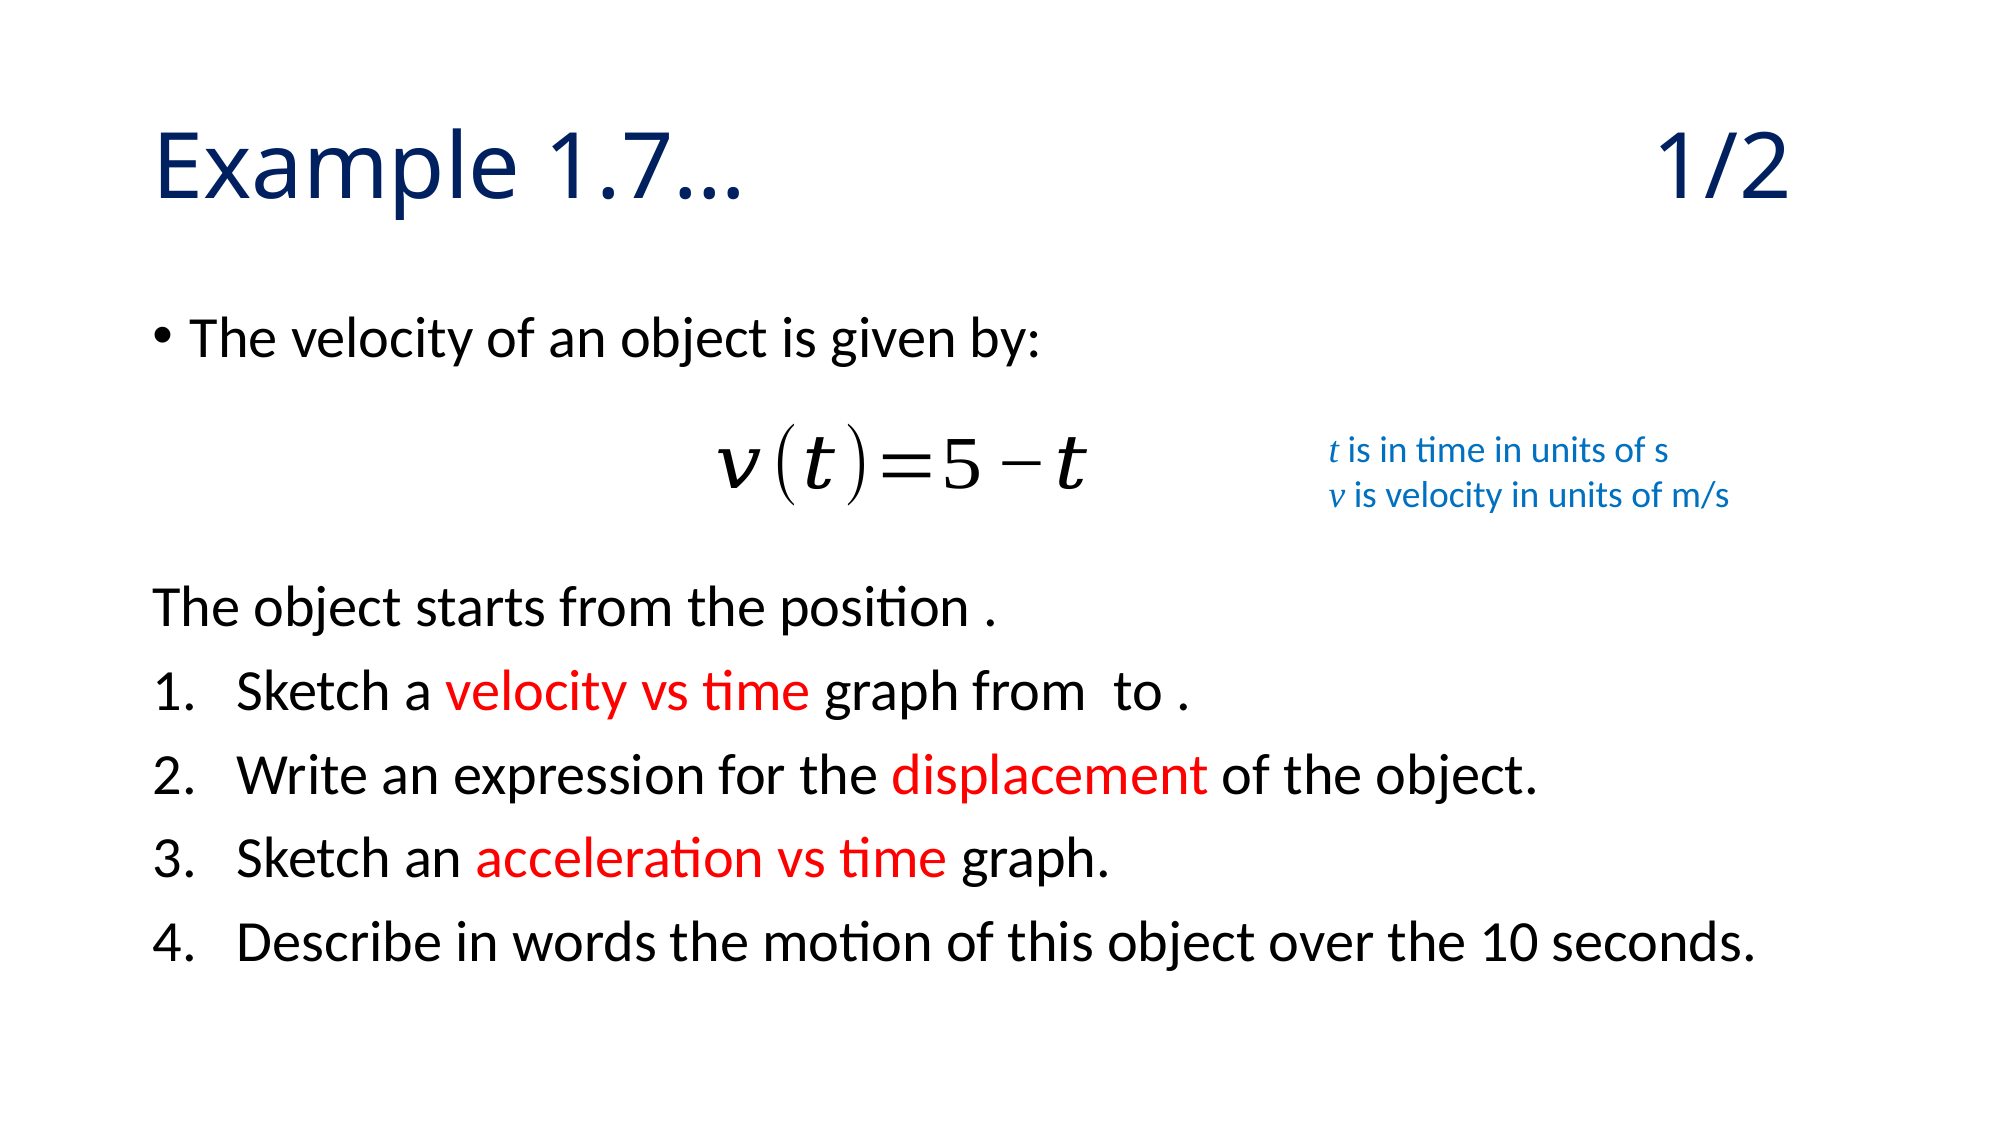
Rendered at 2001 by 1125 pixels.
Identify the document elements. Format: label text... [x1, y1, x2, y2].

title Example 1.7… 1/2 [137, 59, 1863, 278]
list The velocity of an object is given by: [137, 299, 1863, 400]
text_box t is in time in units of s v is velocity in units of m/s [1313, 417, 1746, 523]
